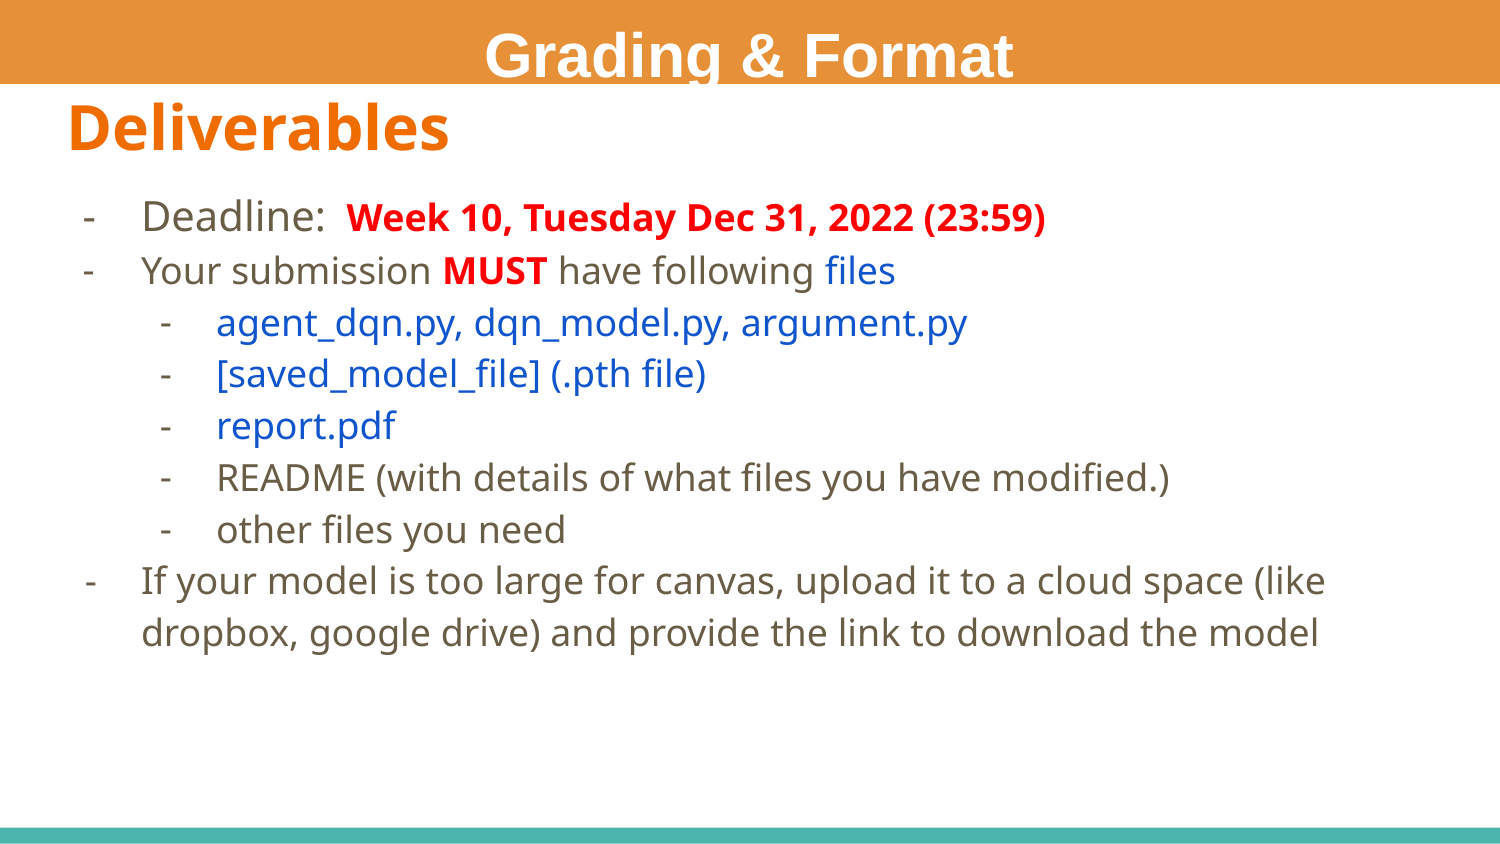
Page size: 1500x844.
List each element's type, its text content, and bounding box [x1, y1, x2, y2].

title Deliverables [51, 72, 1449, 167]
list Deadline: Week 10, Tuesday Dec 31, 2022 (23:59) Your submission MUST have following files agent_dqn.py, dqn_model.py, argument.py [saved_model_file] (.pth file) report.pdf README (with details of what files you have modified.) other files you need If your model is too large for canvas, upload it to a cloud space (like dropbox, google drive) and provide the link to download the model [51, 167, 1472, 800]
text_box Grading & Format [0, 0, 1500, 84]
